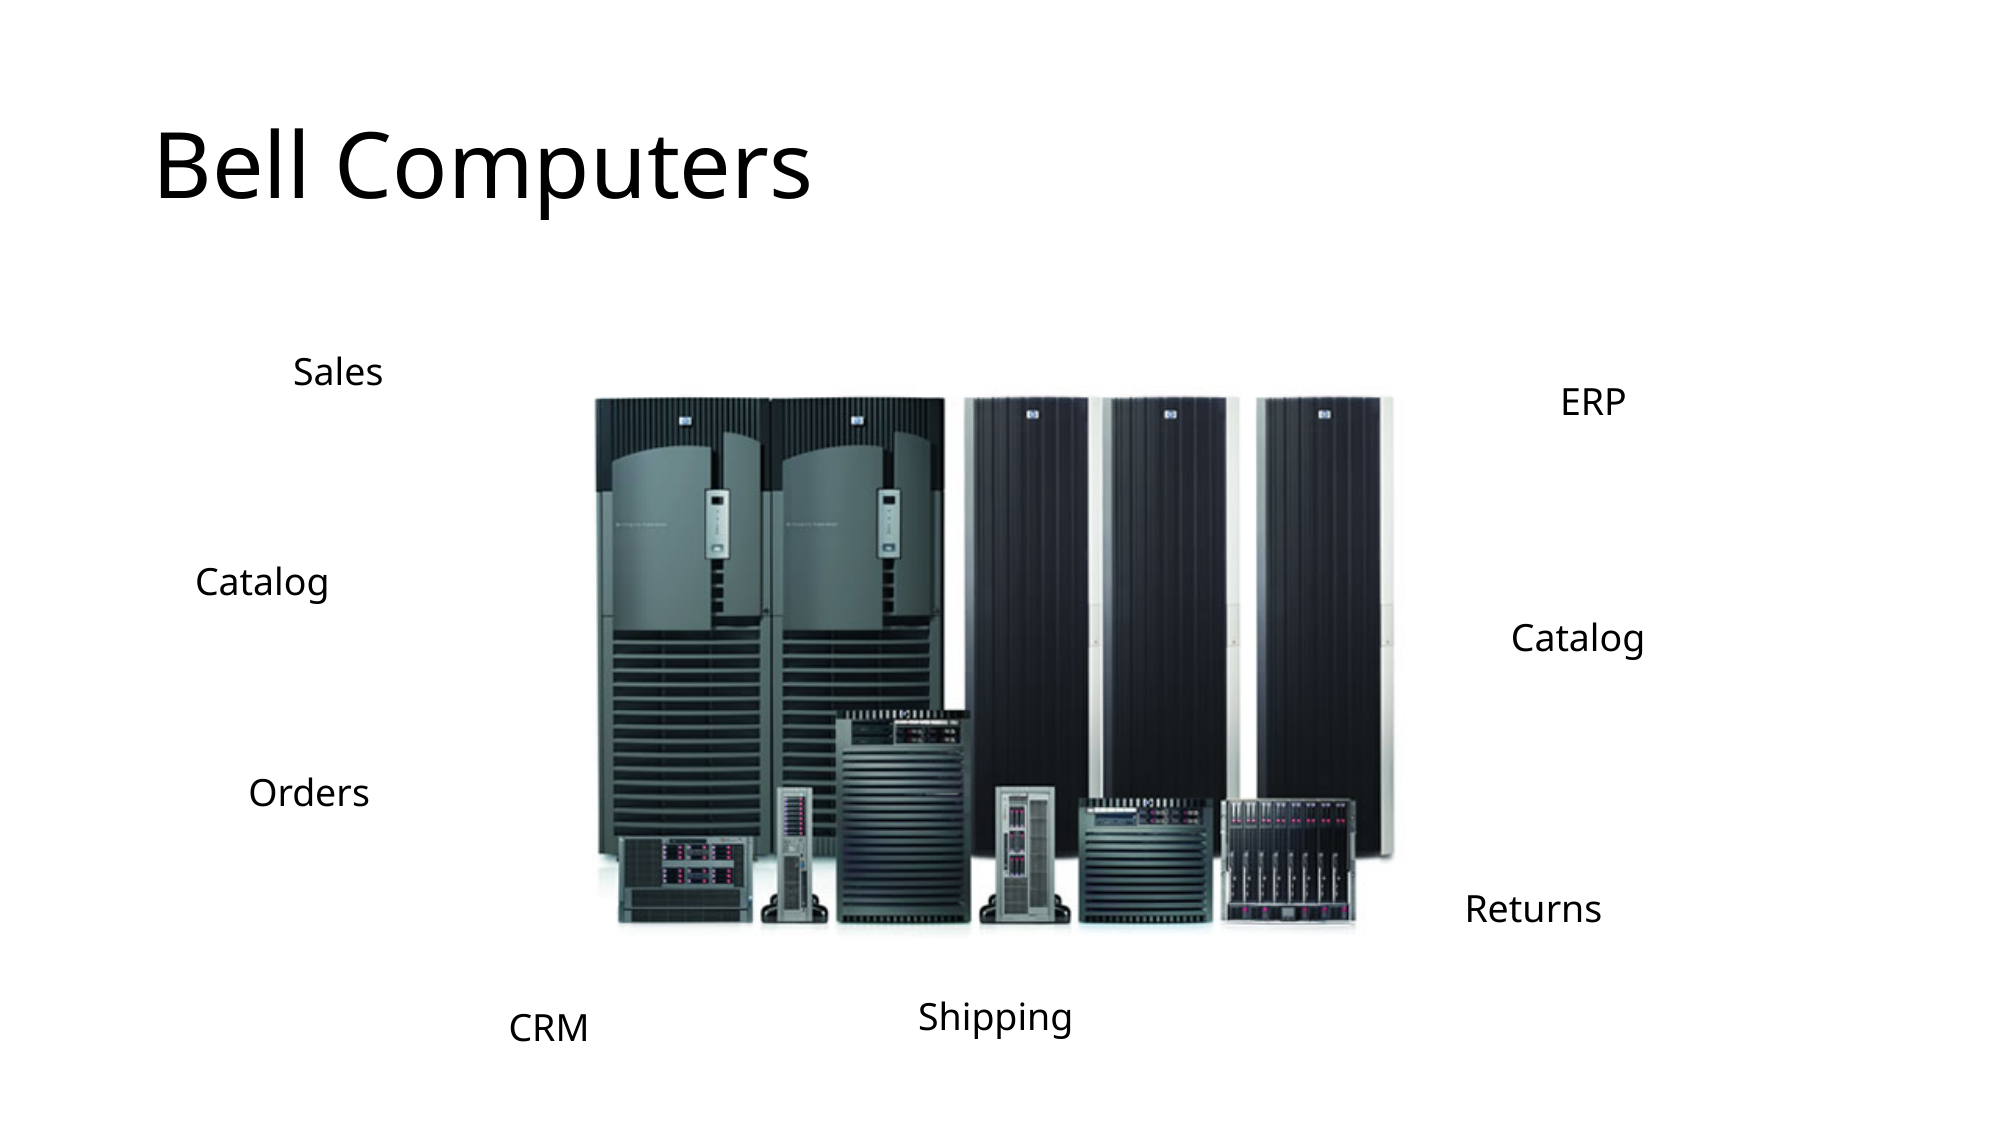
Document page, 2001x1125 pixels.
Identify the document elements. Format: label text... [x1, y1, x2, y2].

text_box Shipping [903, 986, 1129, 1046]
text_box Sales [278, 340, 459, 401]
picture [592, 385, 1405, 939]
text_box Returns [1449, 877, 1675, 938]
title Bell Computers [137, 59, 1863, 278]
text_box ERP [1545, 370, 1771, 431]
text_box Catalog [180, 550, 406, 611]
text_box Catalog [1496, 606, 1722, 667]
text_box Orders [233, 761, 459, 822]
text_box CRM [493, 997, 719, 1057]
